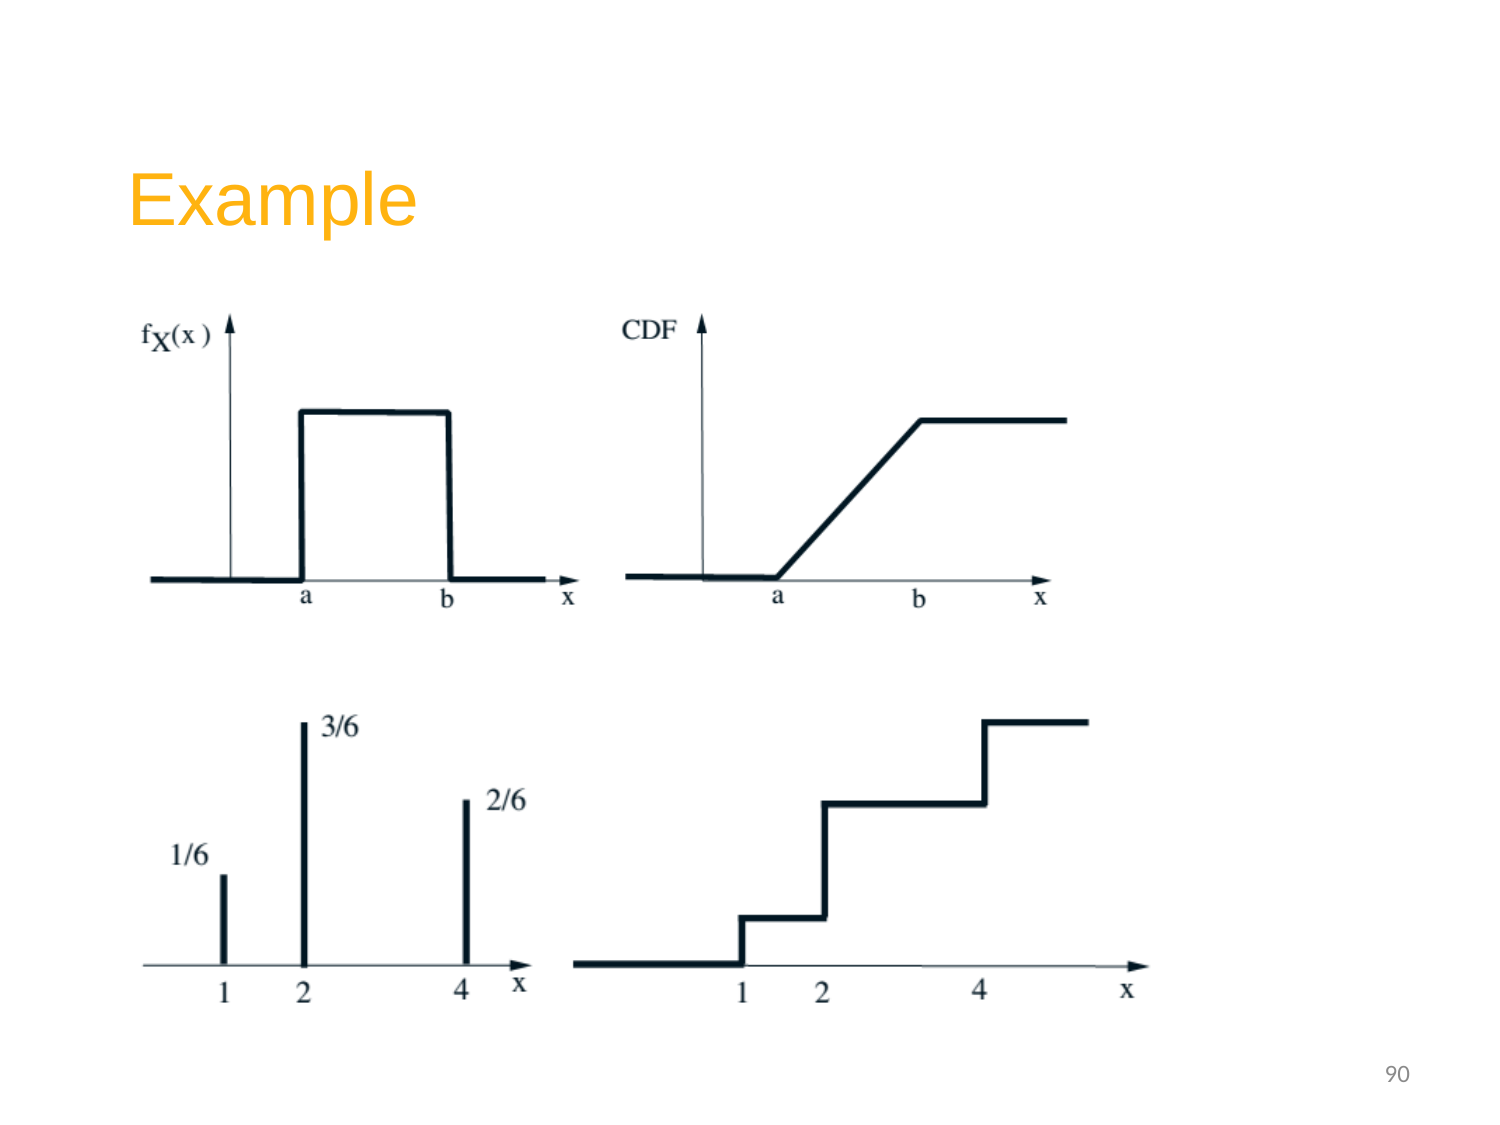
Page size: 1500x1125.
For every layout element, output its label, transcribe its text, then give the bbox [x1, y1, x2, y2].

title Example [112, 12, 1388, 379]
slide_number 90 [1074, 1042, 1425, 1103]
picture [109, 674, 1188, 1089]
picture [112, 249, 1126, 647]
